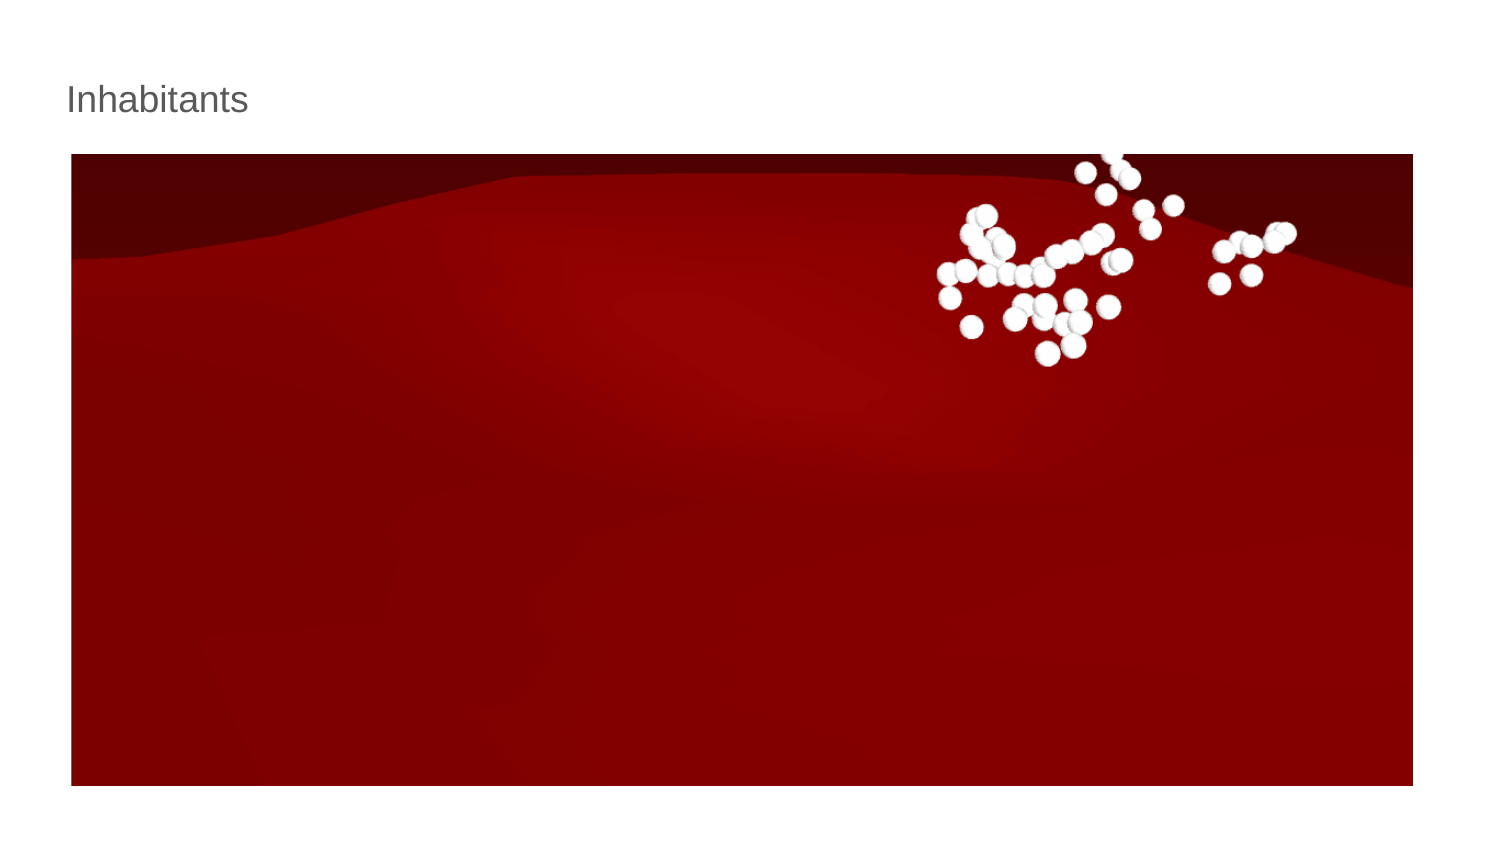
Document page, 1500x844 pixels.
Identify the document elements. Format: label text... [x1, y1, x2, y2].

list Inhabitants [51, 53, 1449, 143]
picture [71, 154, 1414, 786]
